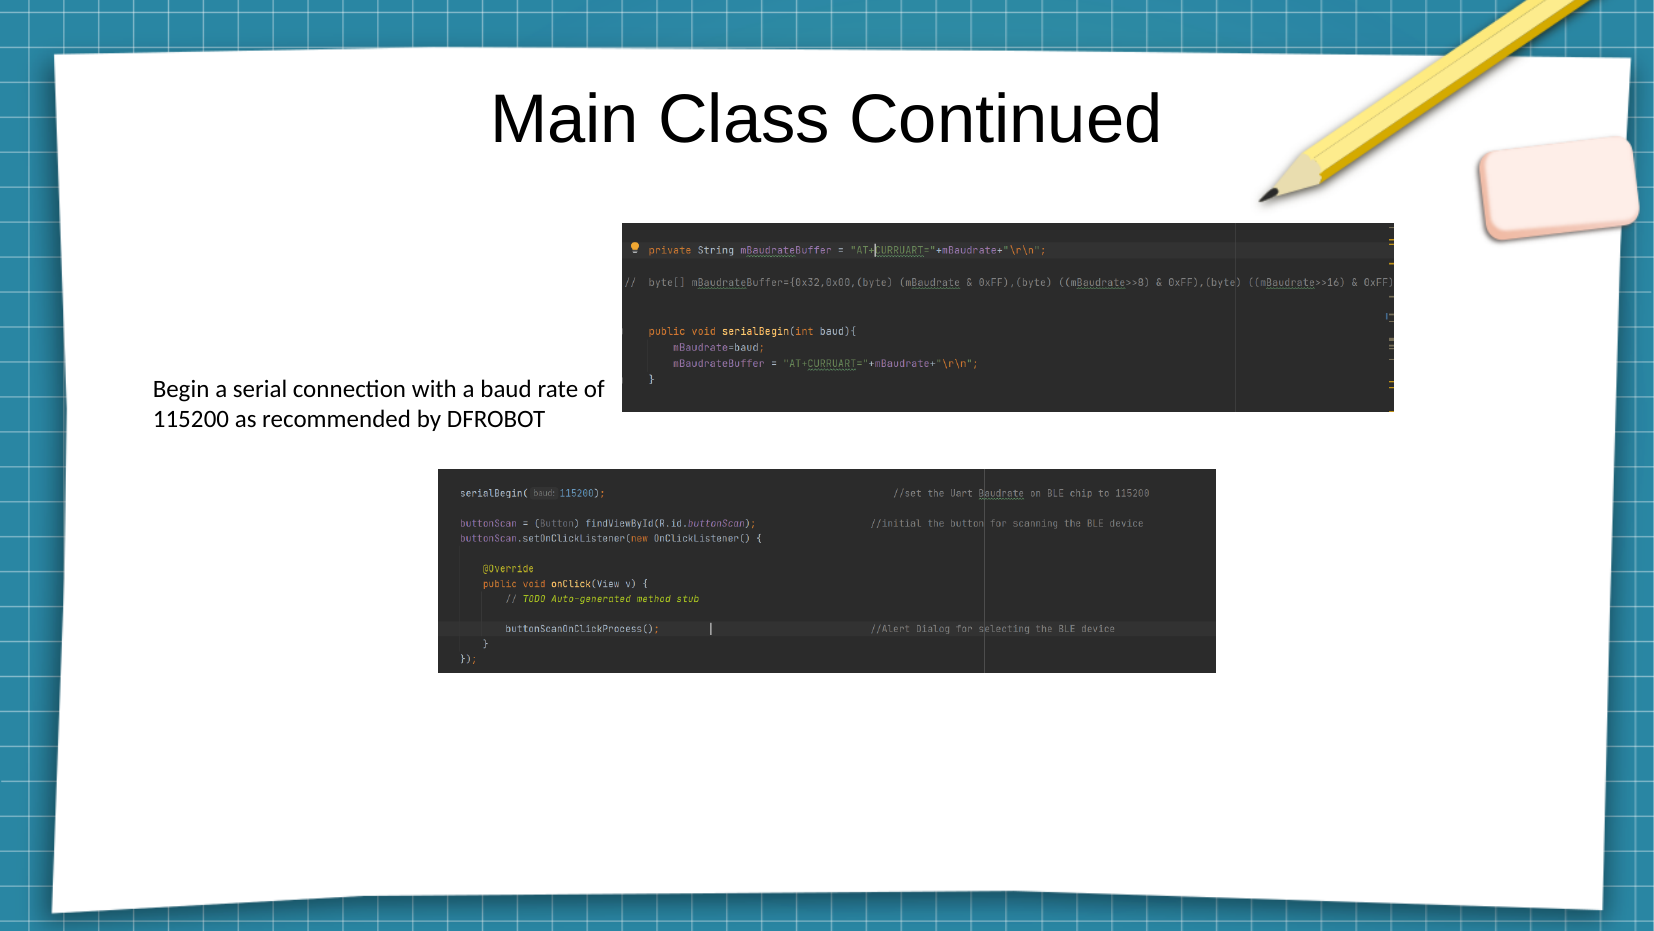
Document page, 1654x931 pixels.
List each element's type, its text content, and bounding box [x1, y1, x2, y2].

text_box Begin a serial connection with a baud rate of 115200 as recommended by DFROBOT [138, 364, 692, 440]
title Main Class Continued [82, 37, 1571, 193]
picture [0, 0, 1654, 931]
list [438, 469, 1216, 673]
